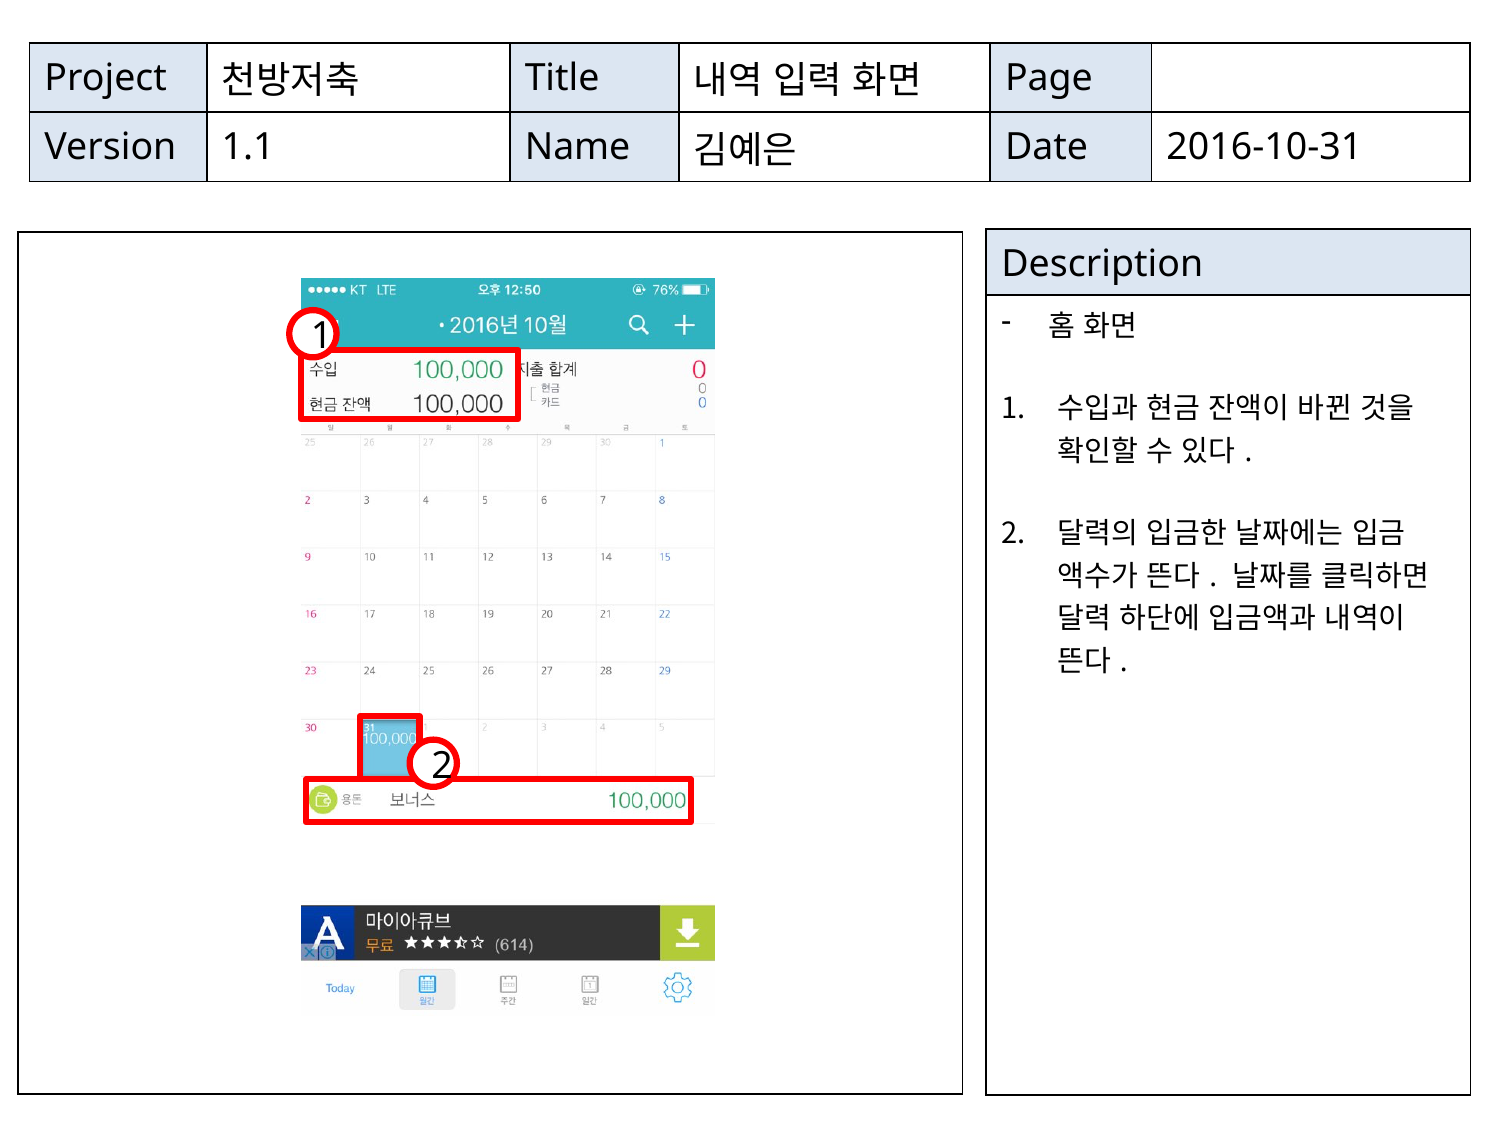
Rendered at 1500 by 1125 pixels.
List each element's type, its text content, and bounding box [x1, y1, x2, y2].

table_cell 2016-10-31 [1152, 113, 1469, 181]
table_header Title [511, 44, 678, 111]
table_header [19, 233, 962, 1093]
table_cell Date [991, 113, 1151, 181]
table_cell 김예은 [680, 113, 989, 181]
table_cell 1.1 [208, 113, 509, 181]
table_header Page [991, 44, 1151, 111]
table_cell Name [511, 113, 678, 181]
picture [300, 278, 715, 1016]
table_cell 홈 화면 수입과 현금 잔액이 바뀐 것을 확인할 수 있다. 달력의 입금한 날짜에는 입금 액수가 뜬다. 날짜를 클릭하면 달력 하단에 입금액과 내역이 뜬다. [987, 296, 1470, 1094]
table_header 천방저축 [208, 44, 509, 111]
table_header [1152, 44, 1469, 111]
table_header Description [987, 230, 1470, 294]
table_cell Version [30, 113, 206, 181]
table_header 내역 입력 화면 [680, 44, 989, 111]
text_box 1 [287, 315, 295, 353]
table_header Project [30, 44, 206, 111]
